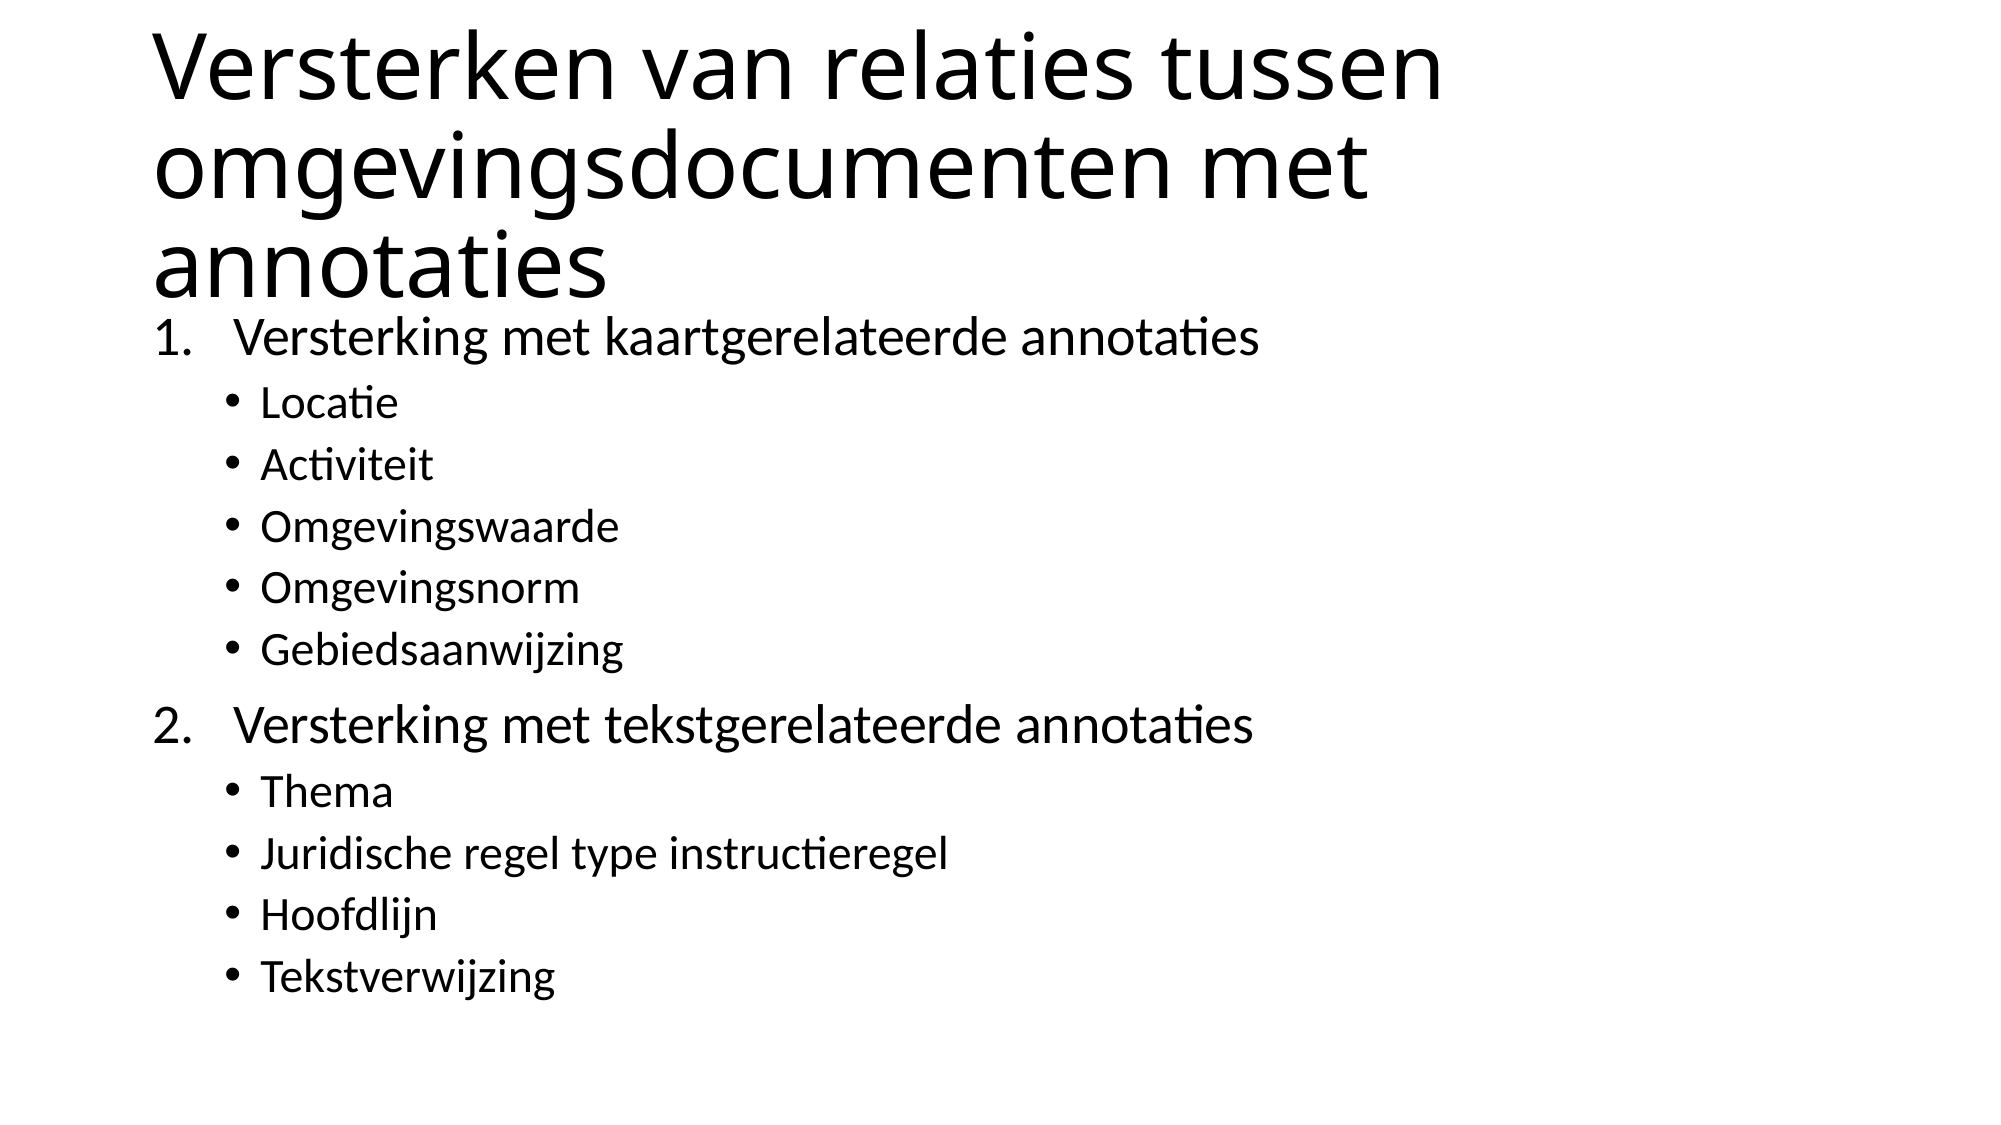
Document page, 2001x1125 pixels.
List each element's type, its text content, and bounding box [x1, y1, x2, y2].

title Versterken van relaties tussen omgevingsdocumenten met annotaties [137, 59, 1863, 278]
list Versterking met kaartgerelateerde annotaties Locatie Activiteit Omgevingswaarde Omgevingsnorm Gebiedsaanwijzing Versterking met tekstgerelateerde annotaties Thema Juridische regel type instructieregel Hoofdlijn Tekstverwijzing [137, 299, 1863, 1014]
